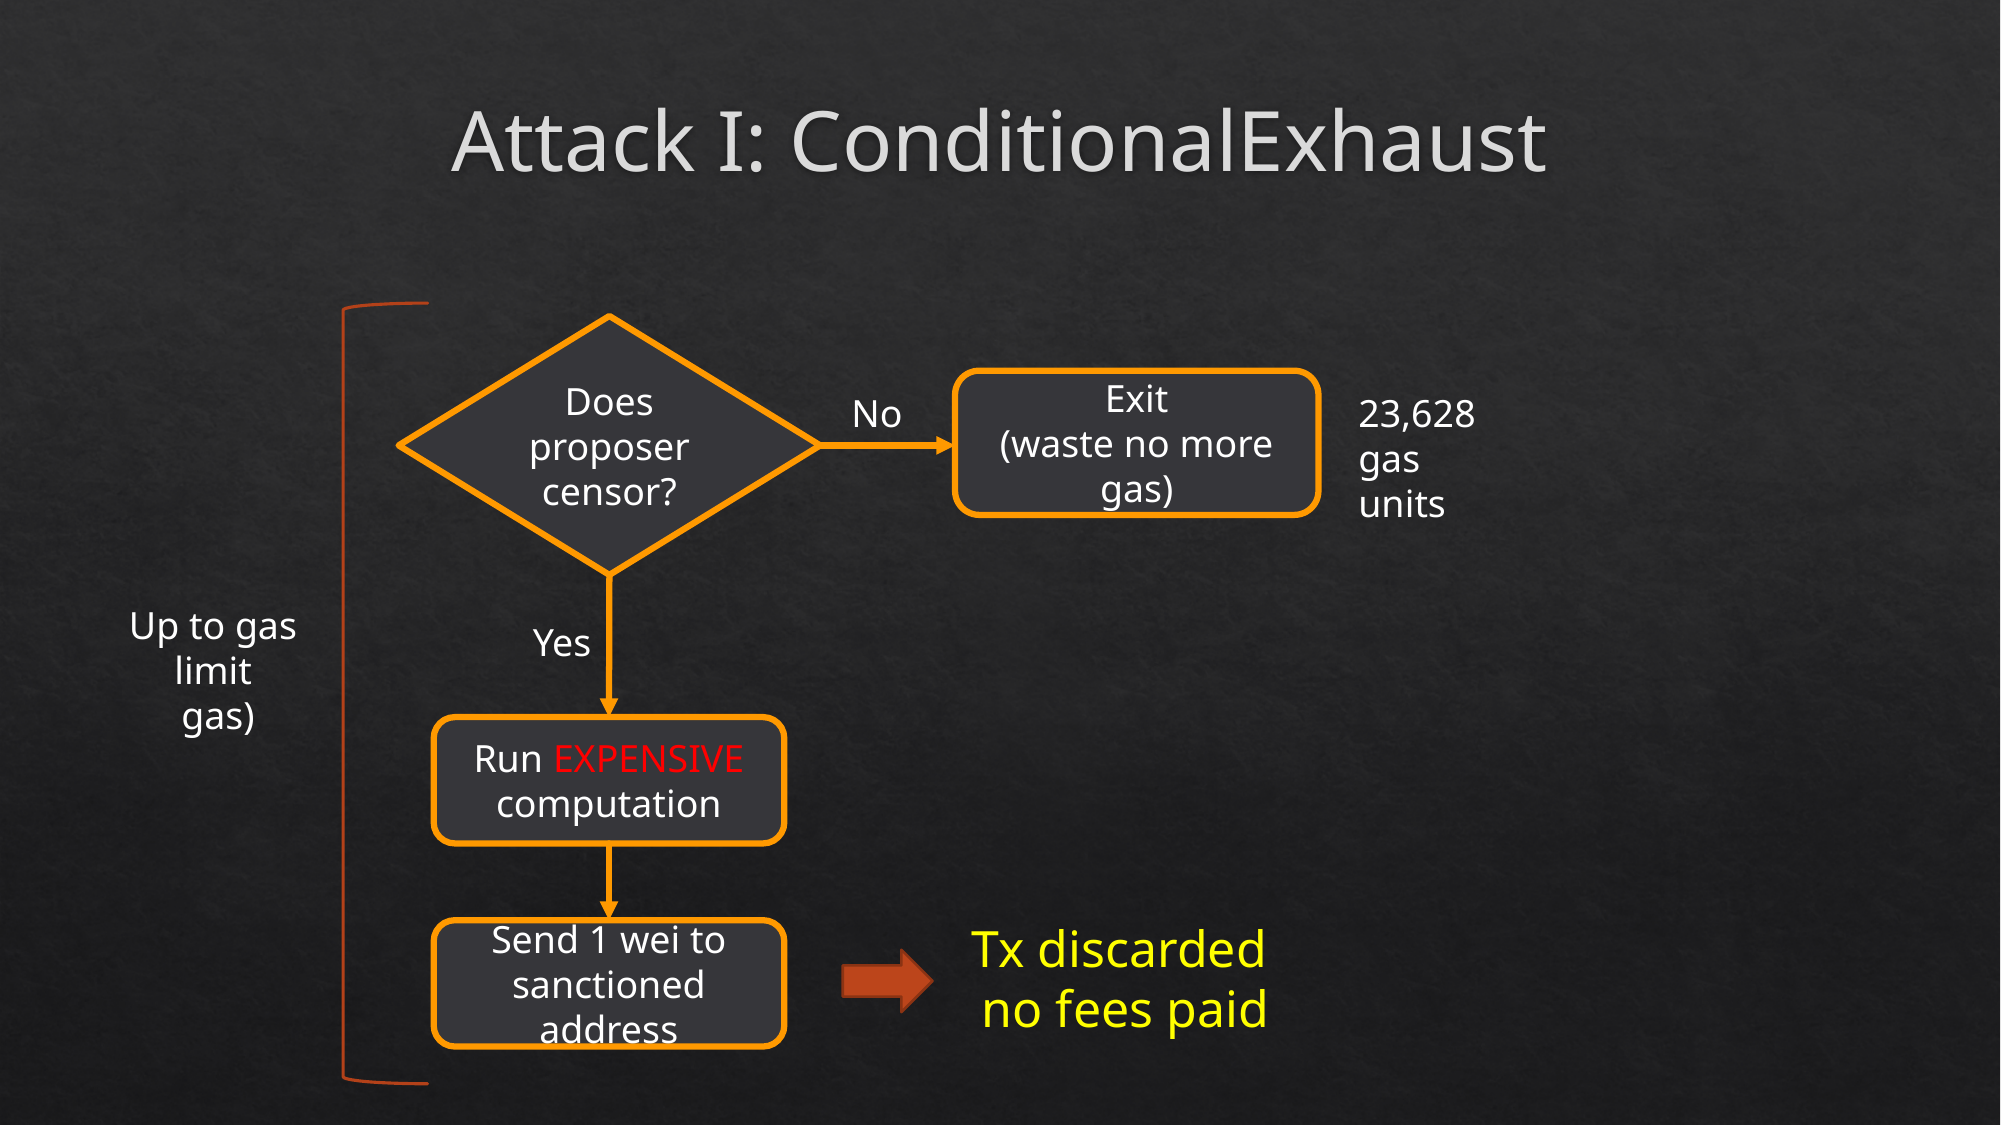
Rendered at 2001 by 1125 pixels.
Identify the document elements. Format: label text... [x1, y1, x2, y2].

text_box [841, 948, 934, 1014]
title Attack I: ConditionalExhaust [150, 58, 1850, 218]
text_box Exit (waste no more gas) [953, 369, 1320, 517]
text_box Yes [518, 611, 601, 672]
text_box Does proposer censor? [428, 314, 818, 575]
text_box [342, 302, 429, 1085]
text_box Tx discarded no fees paid [945, 910, 1306, 1045]
text_box No [836, 382, 919, 442]
text_box 23,628 gas units [1343, 382, 1533, 532]
text_box Send 1 wei to sanctioned address [432, 918, 786, 1048]
text_box Run EXPENSIVE computation [432, 715, 786, 845]
